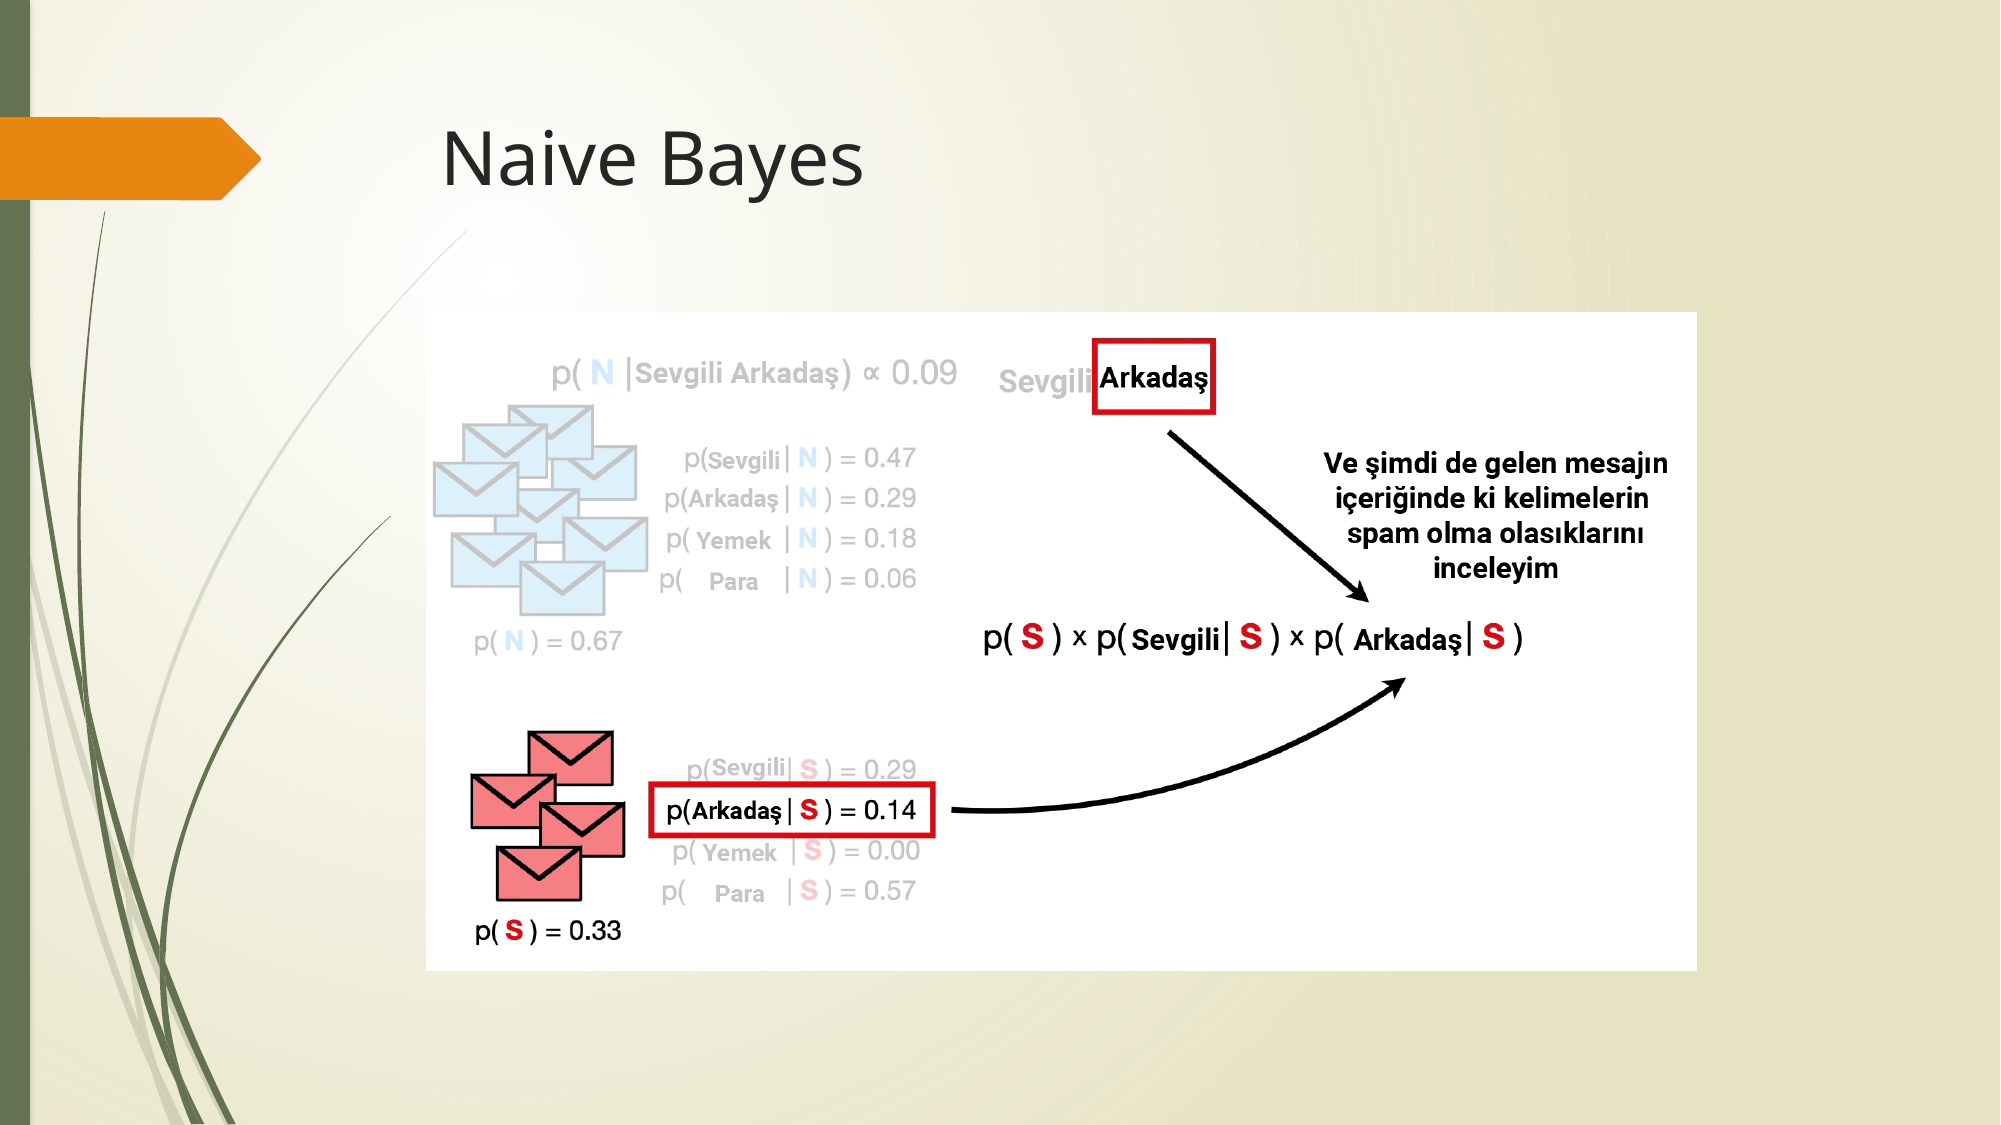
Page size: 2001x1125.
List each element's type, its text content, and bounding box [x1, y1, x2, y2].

title Naive Bayes [425, 102, 1888, 313]
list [425, 312, 1697, 972]
